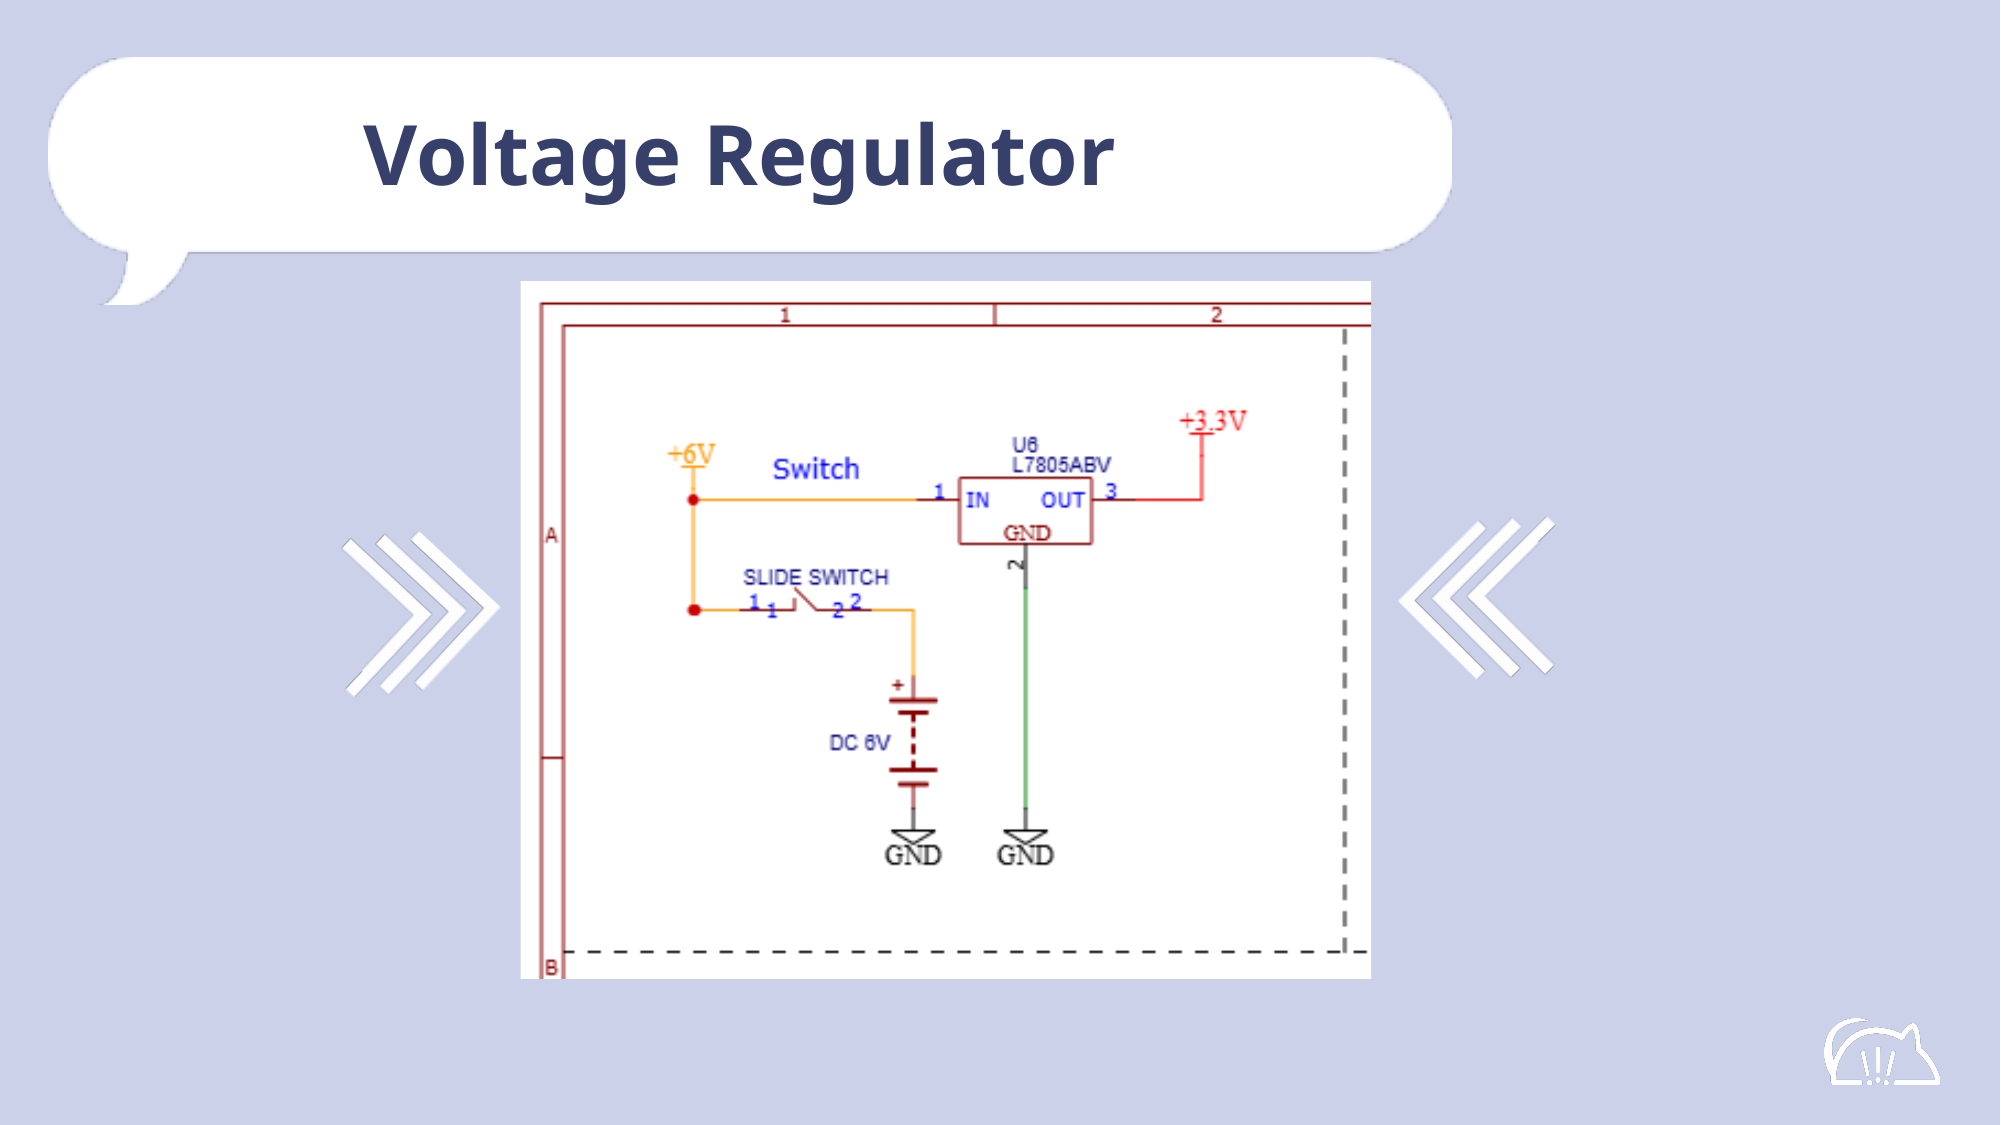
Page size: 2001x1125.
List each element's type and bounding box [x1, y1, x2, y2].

picture [47, 56, 1453, 979]
picture [1823, 1018, 1941, 1086]
picture [273, 501, 500, 728]
picture [1399, 485, 1626, 711]
